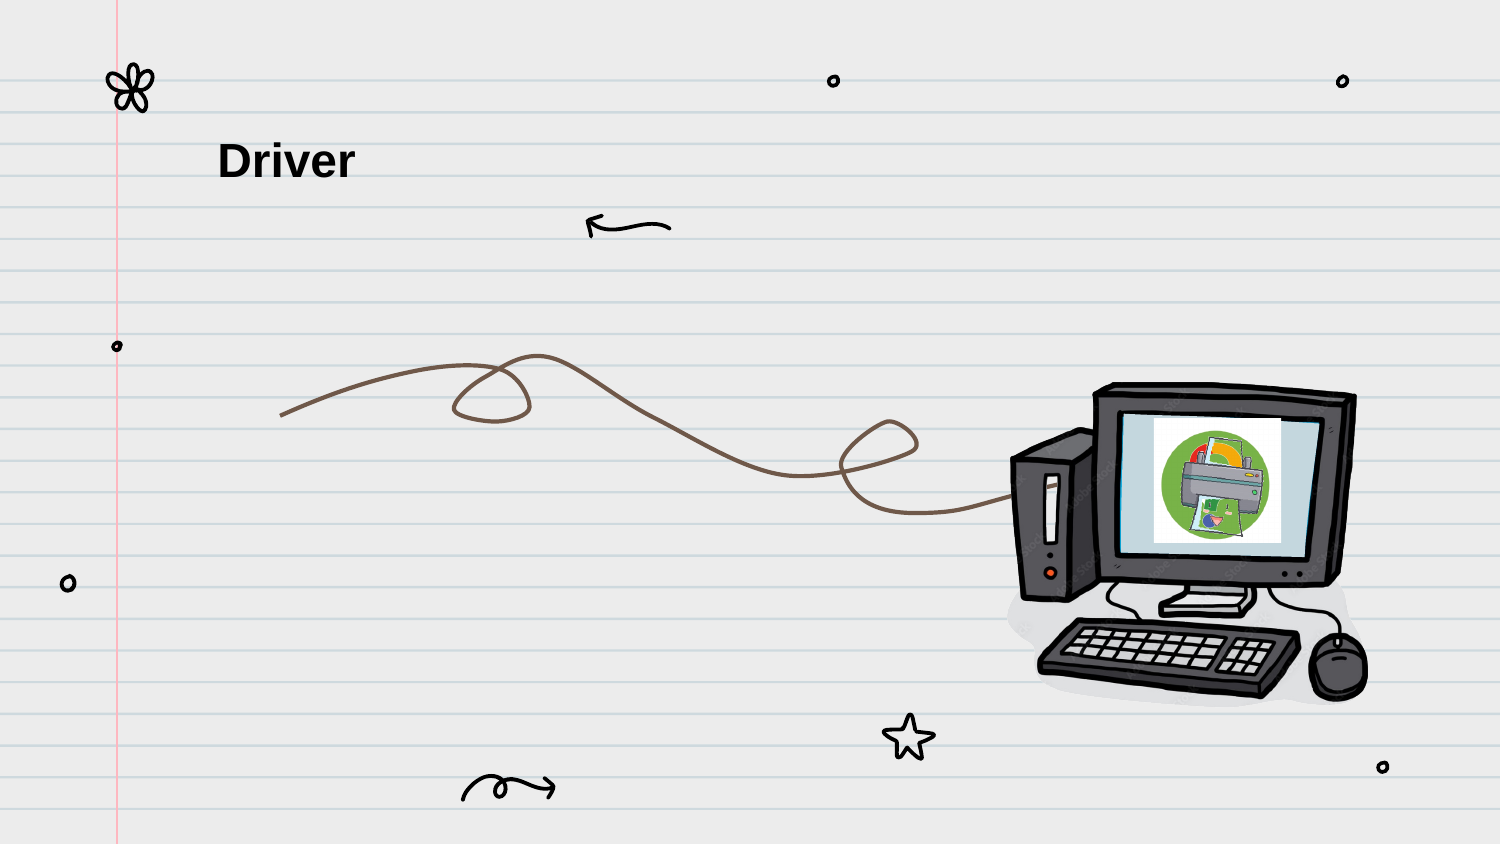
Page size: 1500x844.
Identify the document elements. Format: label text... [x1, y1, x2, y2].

picture [992, 355, 1413, 727]
text_box Driver [206, 110, 1385, 197]
text_box [279, 353, 987, 516]
